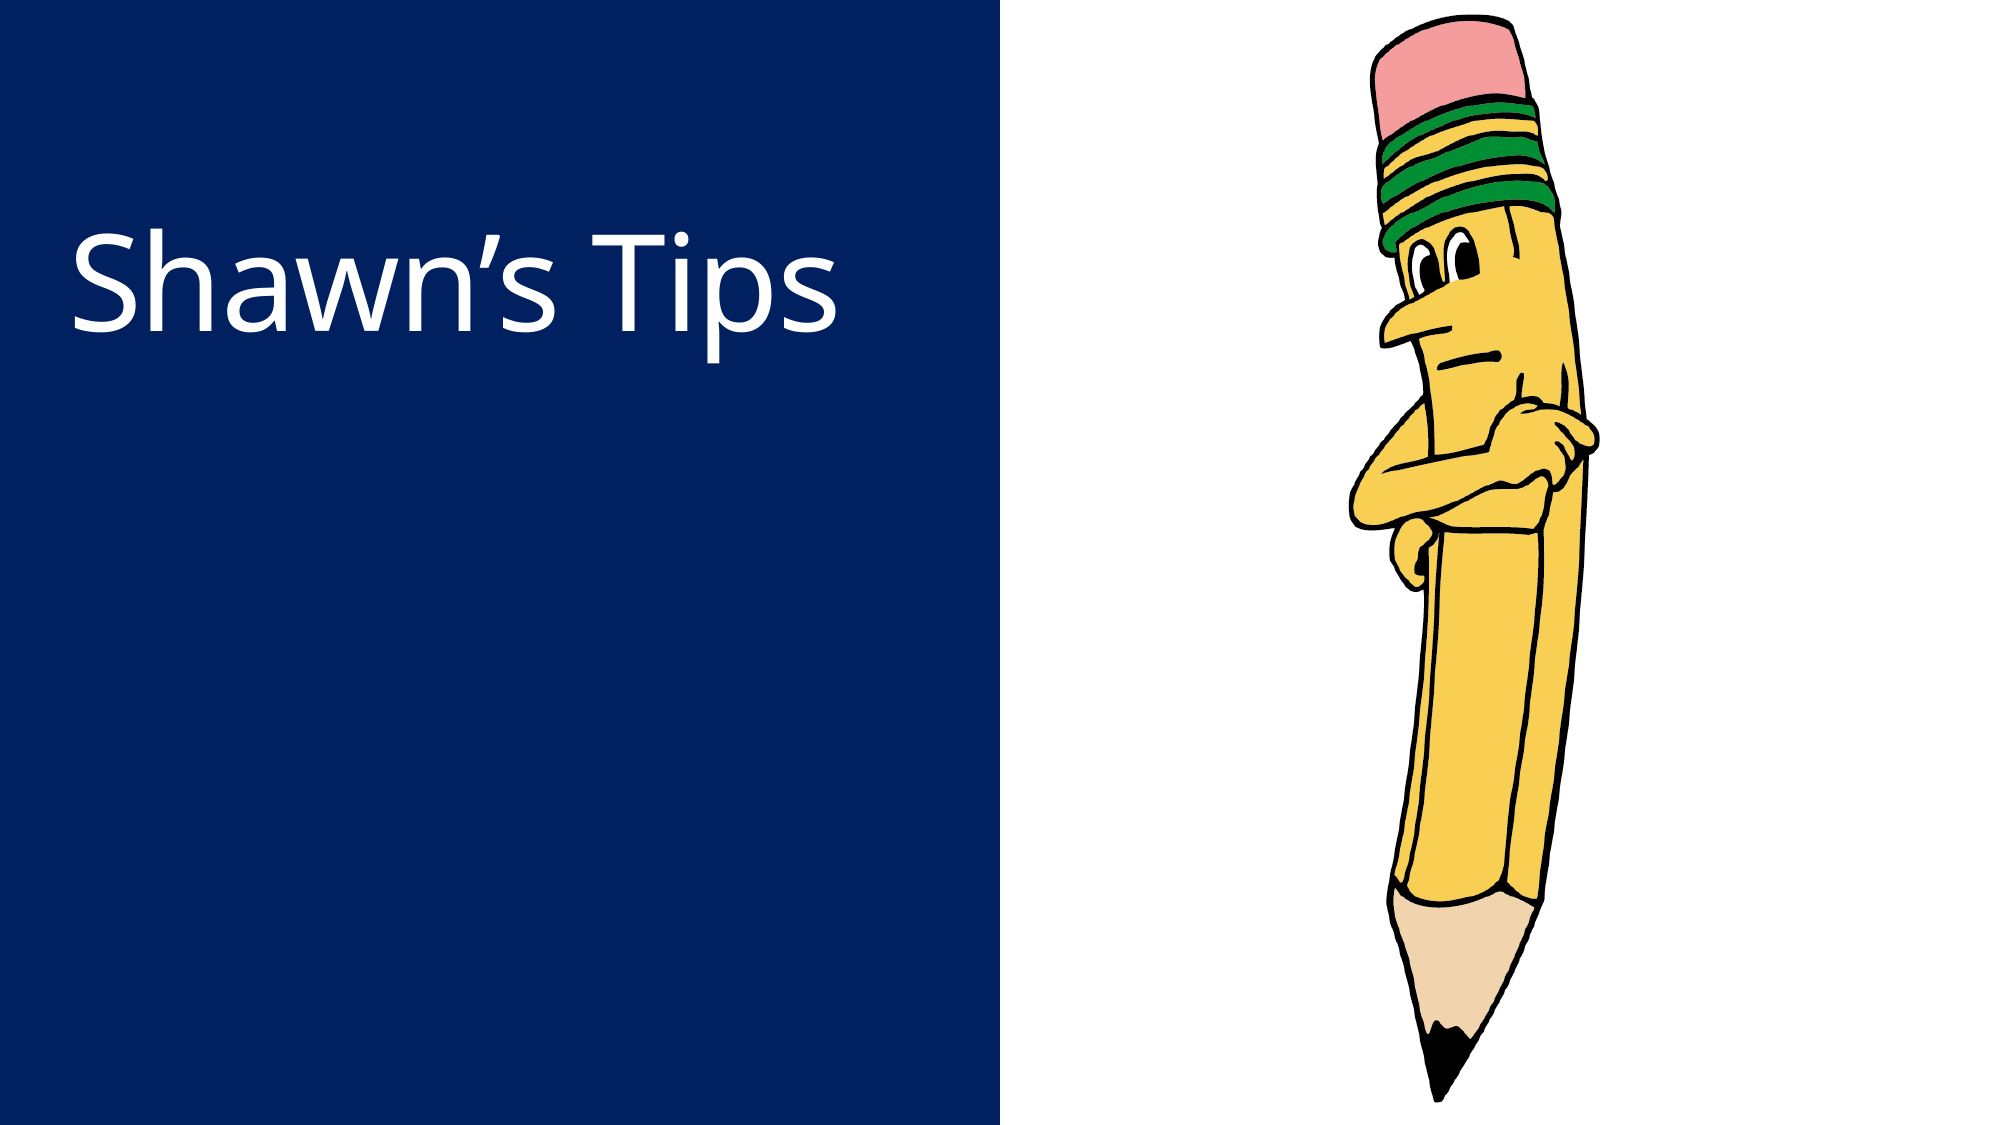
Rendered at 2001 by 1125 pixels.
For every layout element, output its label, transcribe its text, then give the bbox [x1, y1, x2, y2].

title Shawn’s Tips [44, 199, 927, 489]
picture [1000, 0, 2000, 1125]
